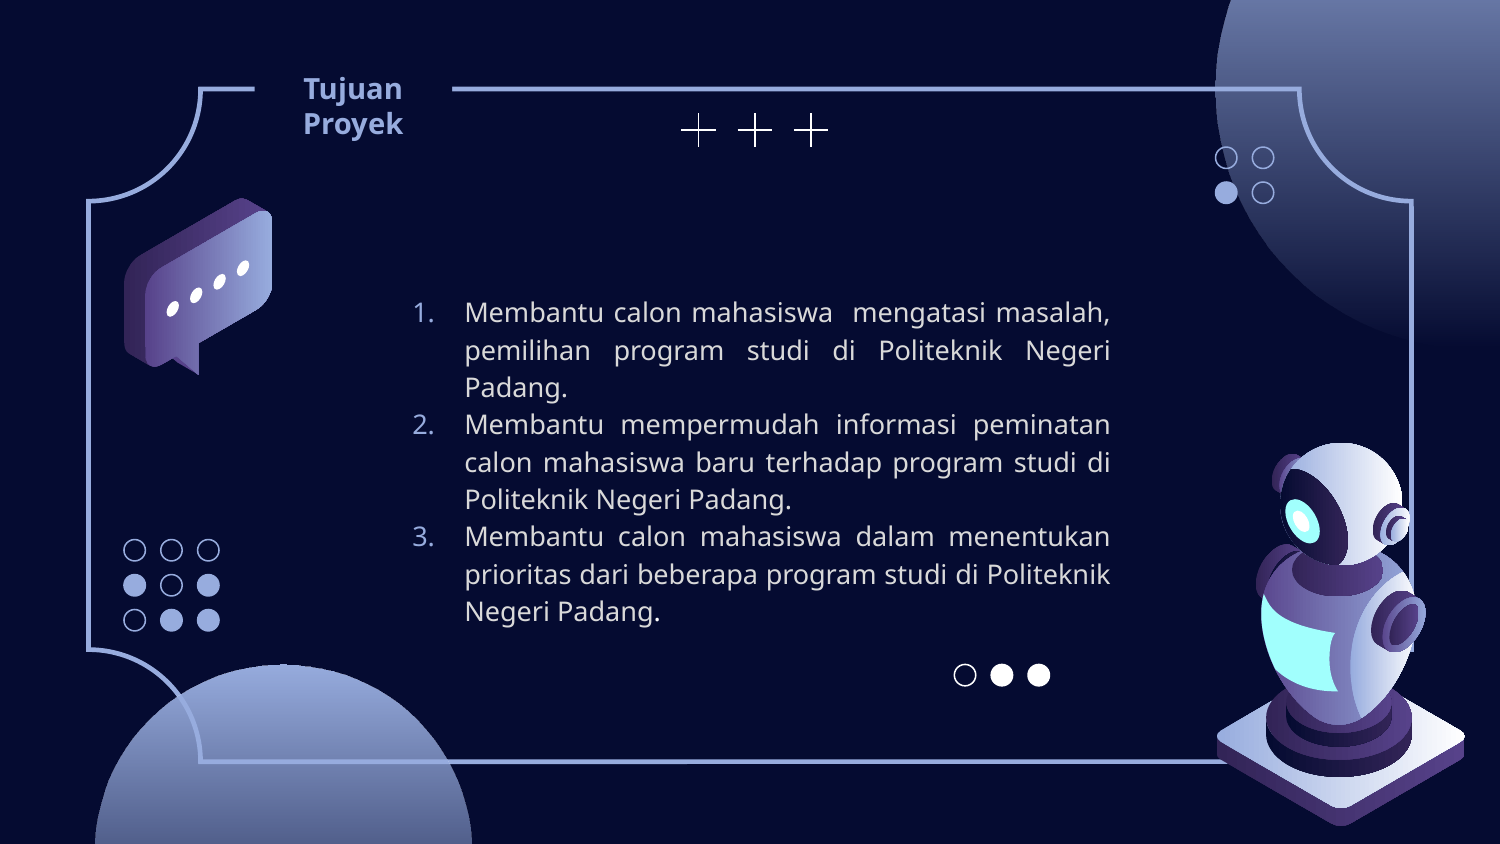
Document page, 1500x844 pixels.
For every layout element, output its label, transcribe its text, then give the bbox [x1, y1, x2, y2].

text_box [1215, 442, 1466, 826]
text_box [1215, 0, 1500, 349]
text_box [123, 539, 220, 632]
text_box [94, 664, 472, 844]
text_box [681, 112, 829, 148]
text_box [123, 198, 273, 375]
text_box Tujuan Proyek [254, 55, 453, 147]
subtitle Membantu calon mahasiswa mengatasi masalah, pemilihan program studi di Politeknik Negeri Padang. Membantu mempermudah informasi peminatan calon mahasiswa baru terhadap program studi di Politeknik Negeri Padang. Membantu calon mahasiswa dalam menentukan prioritas dari beberapa program studi di Politeknik Negeri Padang. [374, 275, 1126, 631]
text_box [954, 664, 1050, 687]
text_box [1215, 146, 1274, 204]
